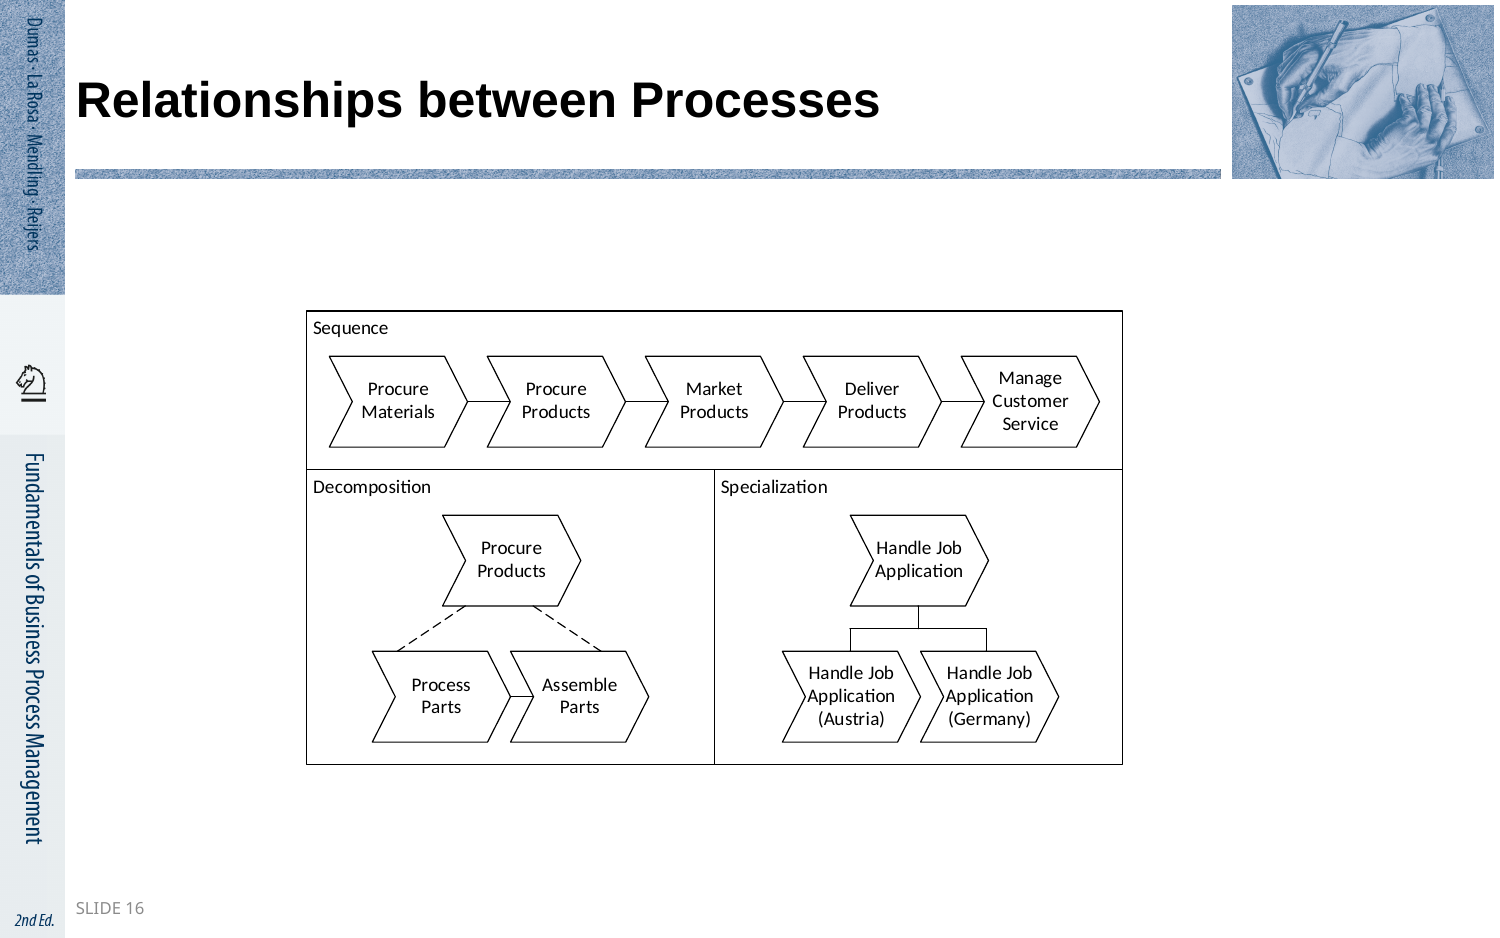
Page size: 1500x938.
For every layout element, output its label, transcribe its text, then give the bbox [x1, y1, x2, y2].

slide_number Slide 16 [75, 887, 223, 931]
picture [0, 0, 65, 938]
picture [75, 169, 1221, 179]
title Relationships between Processes [75, 22, 1198, 172]
picture [1232, 5, 1494, 179]
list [301, 308, 1123, 765]
